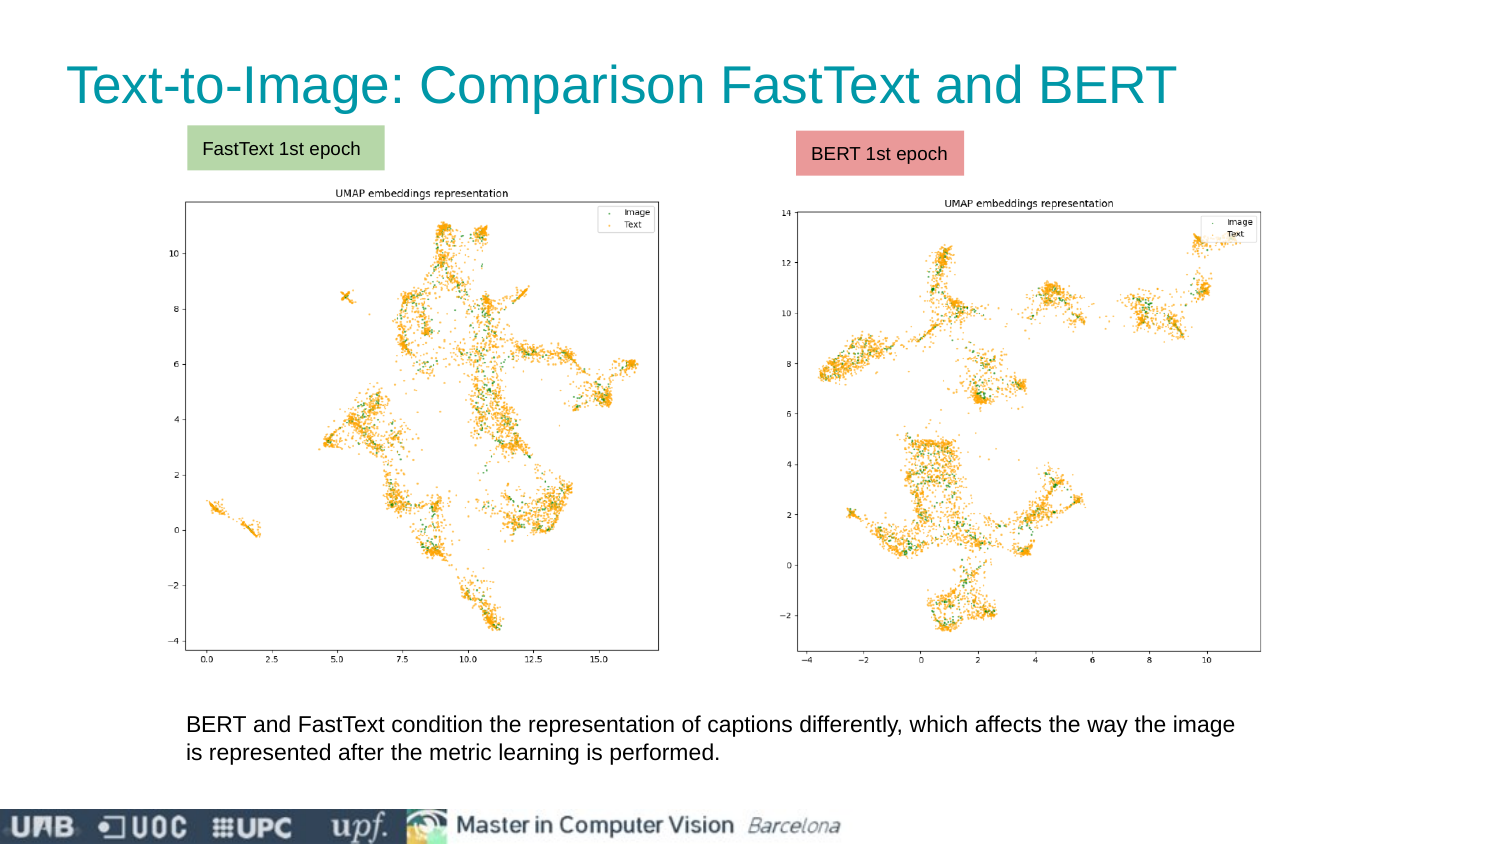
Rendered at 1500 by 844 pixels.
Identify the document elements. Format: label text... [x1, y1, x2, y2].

text_box BERT and FastText condition the representation of captions differently, which affects the way the image is represented after the metric learning is performed. [171, 694, 1252, 808]
picture [165, 186, 671, 671]
text_box BERT 1st epoch [796, 130, 965, 176]
title Text-to-Image: Comparison FastText and BERT [51, 35, 1480, 130]
text_box FastText 1st epoch [187, 125, 385, 171]
picture [771, 194, 1277, 675]
picture [0, 809, 1363, 844]
